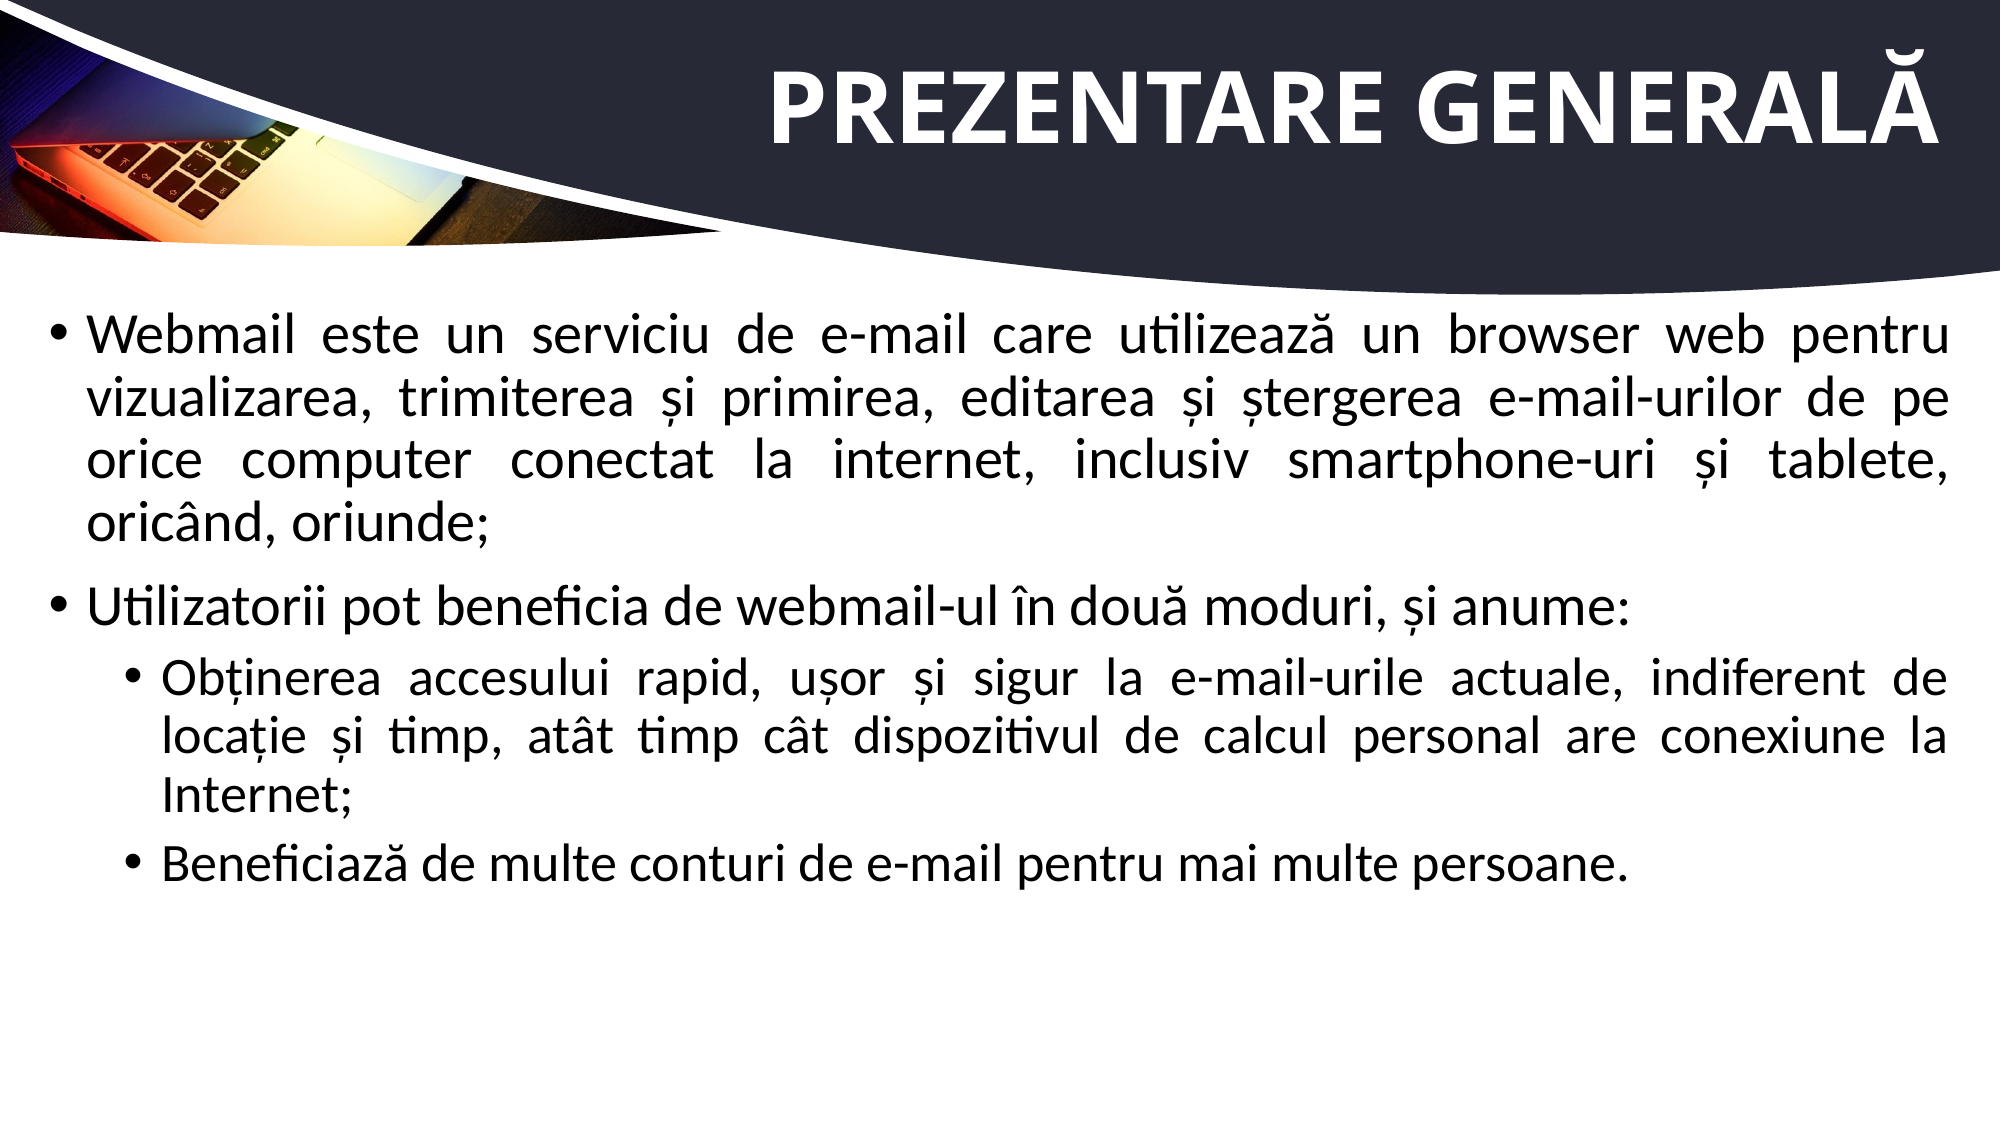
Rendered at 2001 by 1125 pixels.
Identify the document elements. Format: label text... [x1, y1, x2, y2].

picture [0, 9, 722, 247]
list Webmail este un serviciu de e-mail care utilizează un browser web pentru vizualizarea, trimiterea și primirea, editarea și ștergerea e-mail-urilor de pe orice computer conectat la internet, inclusiv smartphone-uri și tablete, oricând, oriunde; Utilizatorii pot beneficia de webmail-ul în două moduri, și anume: Obținerea accesului rapid, ușor și sigur la e-mail-urile actuale, indiferent de locație și timp, atât timp cât dispozitivul de calcul personal are conexiune la Internet; Beneficiază de multe conturi de e-mail pentru mai multe persoane. [33, 295, 1967, 1096]
title Prezentare generală [137, 2, 2000, 220]
